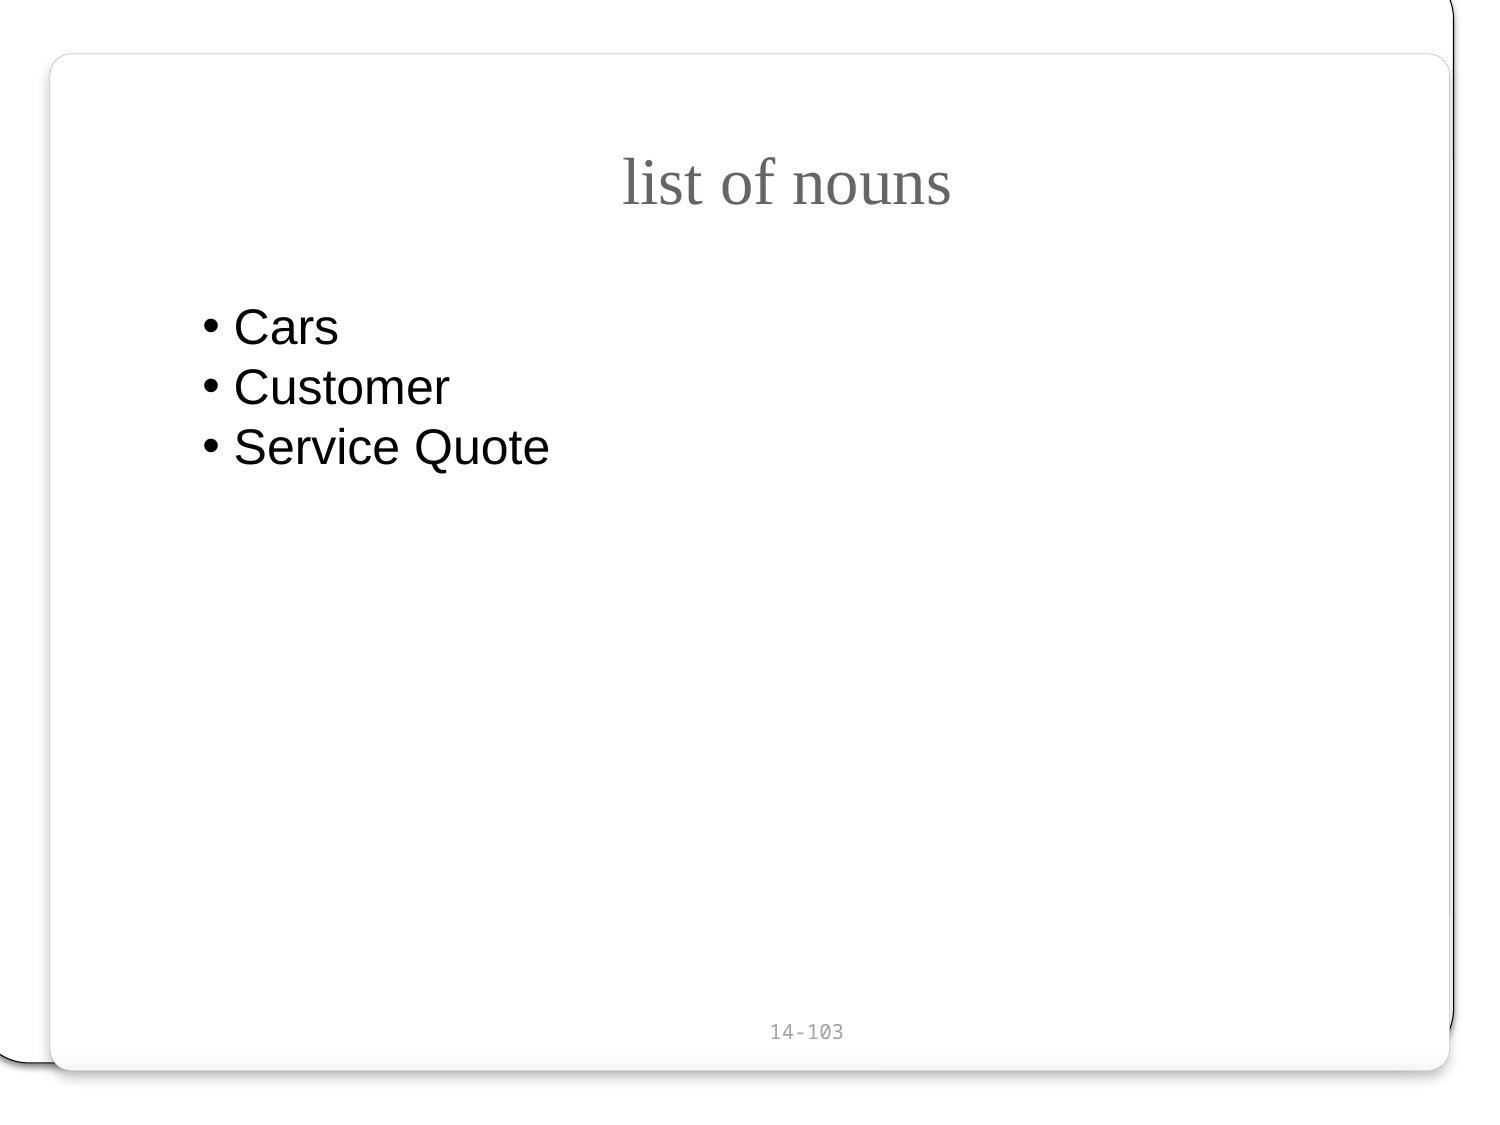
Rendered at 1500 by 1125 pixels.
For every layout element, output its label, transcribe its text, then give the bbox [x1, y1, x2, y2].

title list of nouns [150, 45, 1425, 233]
slide_number 14-103 [619, 1002, 995, 1063]
text_box Cars Customer Service Quote [187, 287, 1213, 483]
